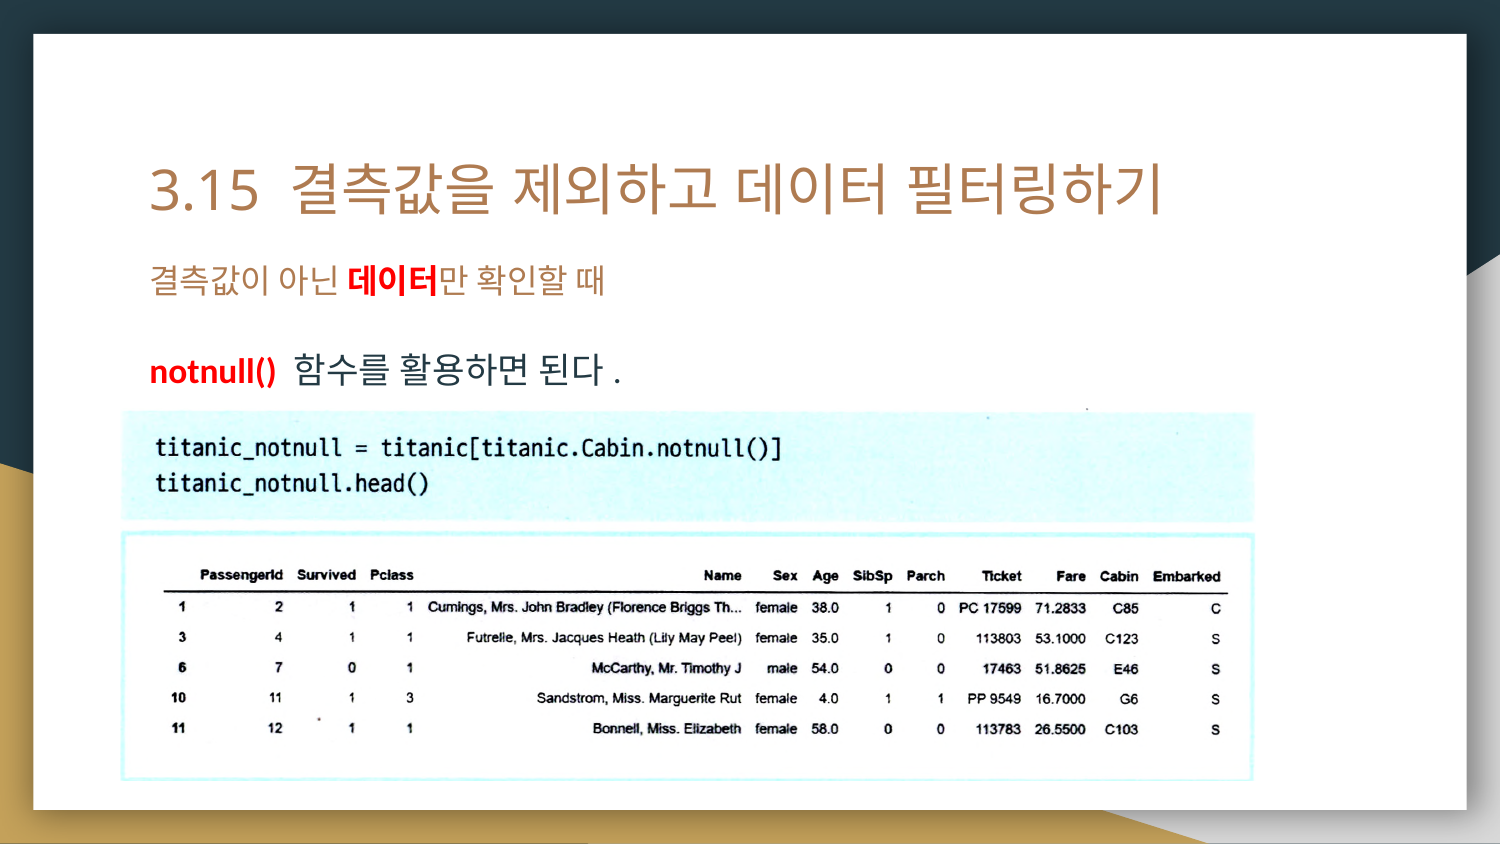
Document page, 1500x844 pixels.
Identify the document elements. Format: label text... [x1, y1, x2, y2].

picture [120, 407, 1256, 782]
list notnull() 함수를 활용하면 된다. [134, 326, 1366, 729]
list 결측값이 아닌 데이터만 확인할 때 [134, 239, 1175, 327]
title 3.15 결측값을 제외하고 데이터 필터링하기 [134, 138, 1366, 296]
